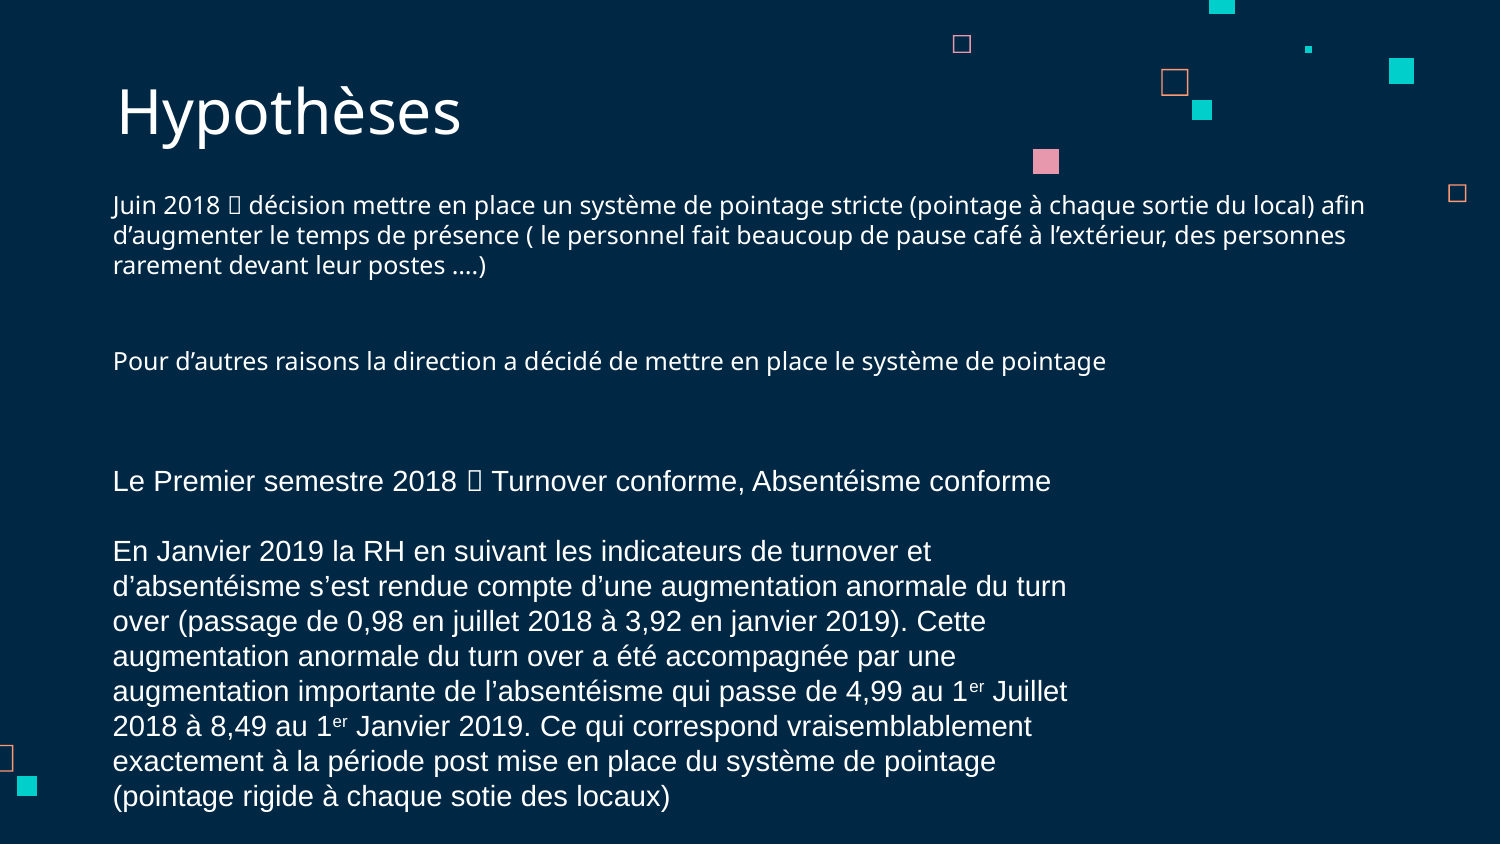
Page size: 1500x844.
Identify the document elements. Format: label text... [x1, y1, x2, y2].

list Juin 2018  décision mettre en place un système de pointage stricte (pointage à chaque sortie du local) afin d’augmenter le temps de présence ( le personnel fait beaucoup de pause café à l’extérieur, des personnes rarement devant leur postes ….) Pour d’autres raisons la direction a décidé de mettre en place le système de pointage [97, 174, 1389, 443]
title Hypothèses [101, 67, 878, 163]
text_box Le Premier semestre 2018  Turnover conforme, Absentéisme conforme En Janvier 2019 la RH en suivant les indicateurs de turnover et d’absentéisme s’est rendue compte d’une augmentation anormale du turn over (passage de 0,98 en juillet 2018 à 3,92 en janvier 2019). Cette augmentation anormale du turn over a été accompagnée par une augmentation importante de l’absentéisme qui passe de 4,99 au 1er Juillet 2018 à 8,49 au 1er Janvier 2019. Ce qui correspond vraisemblablement exactement à la période post mise en place du système de pointage (pointage rigide à chaque sotie des locaux) [97, 455, 1111, 820]
